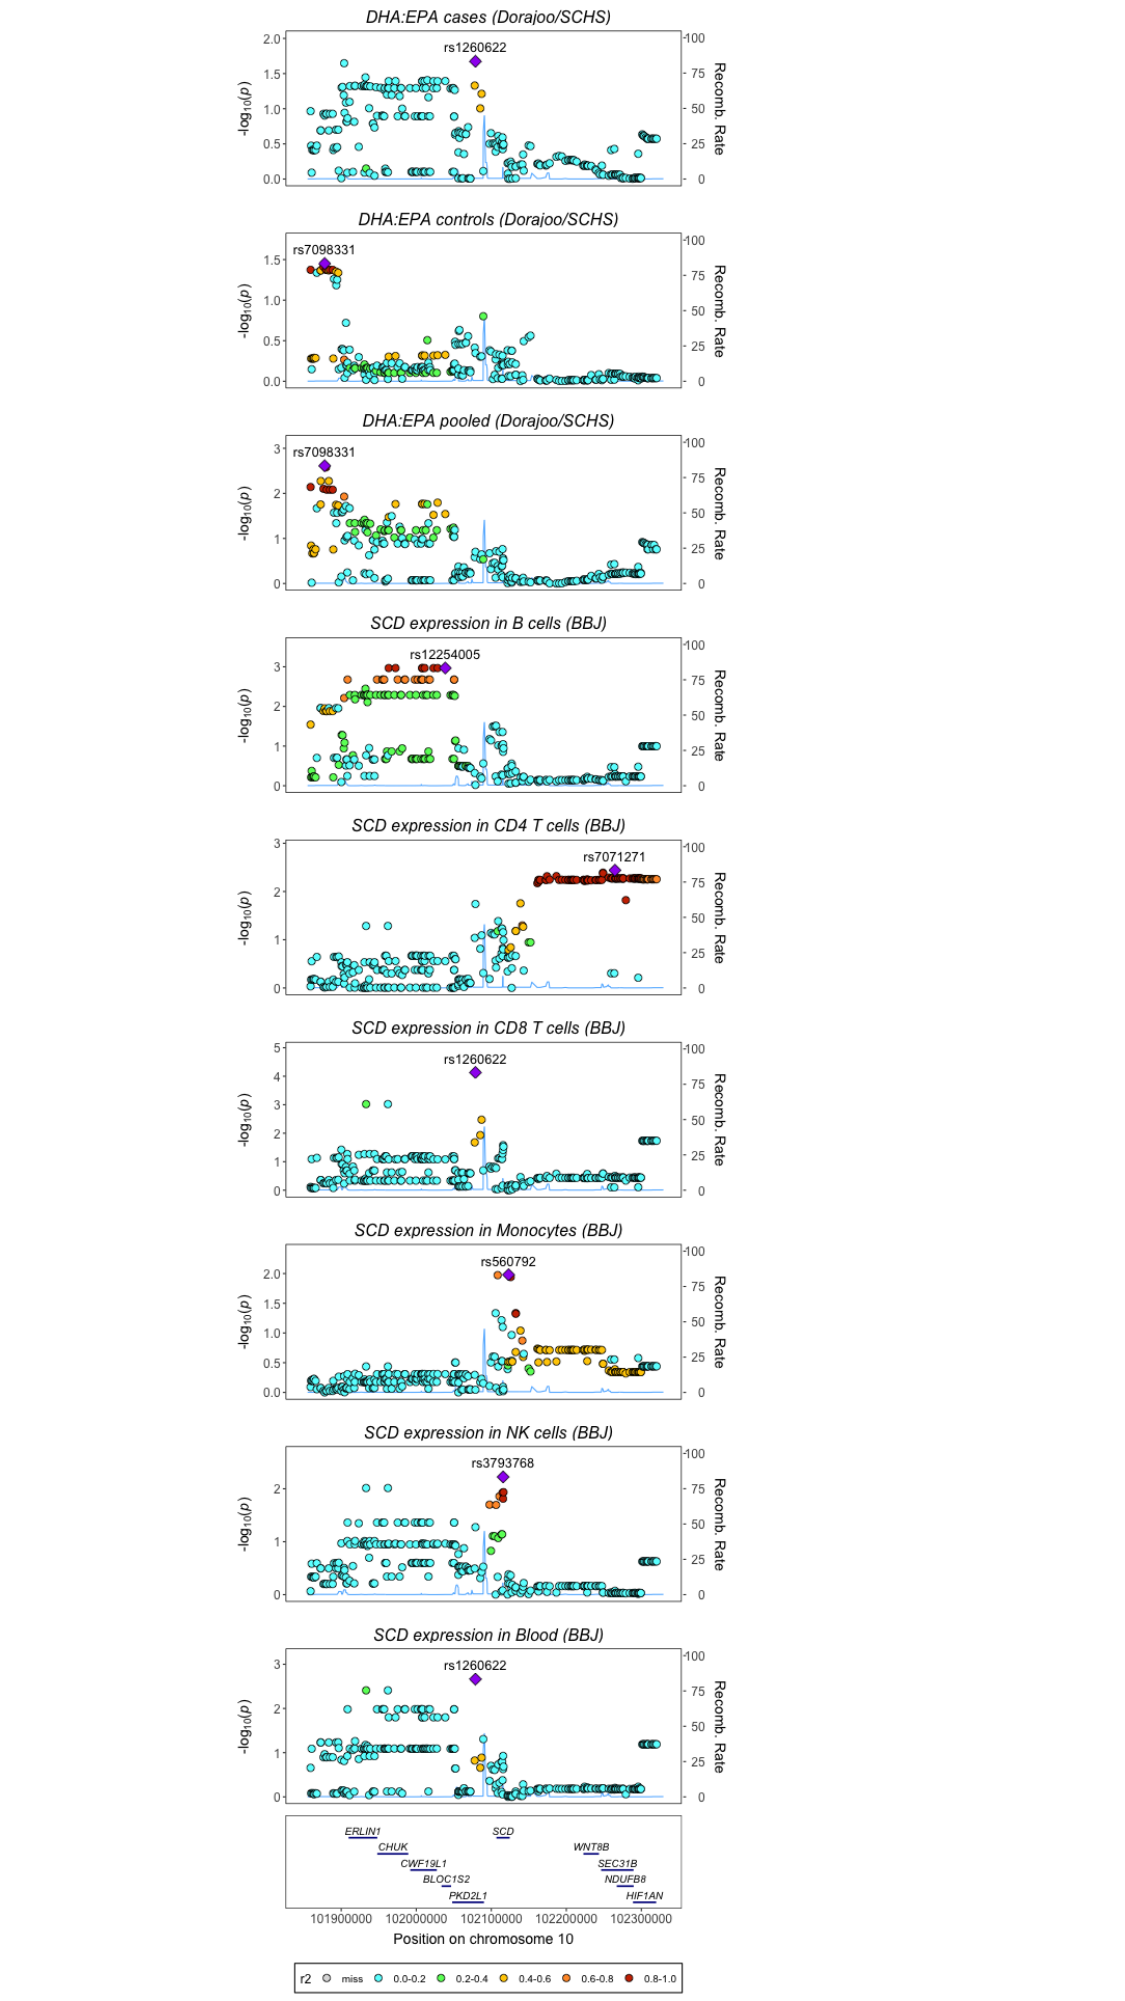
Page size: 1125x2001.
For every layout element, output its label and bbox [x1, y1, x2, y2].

picture [229, 0, 748, 2000]
